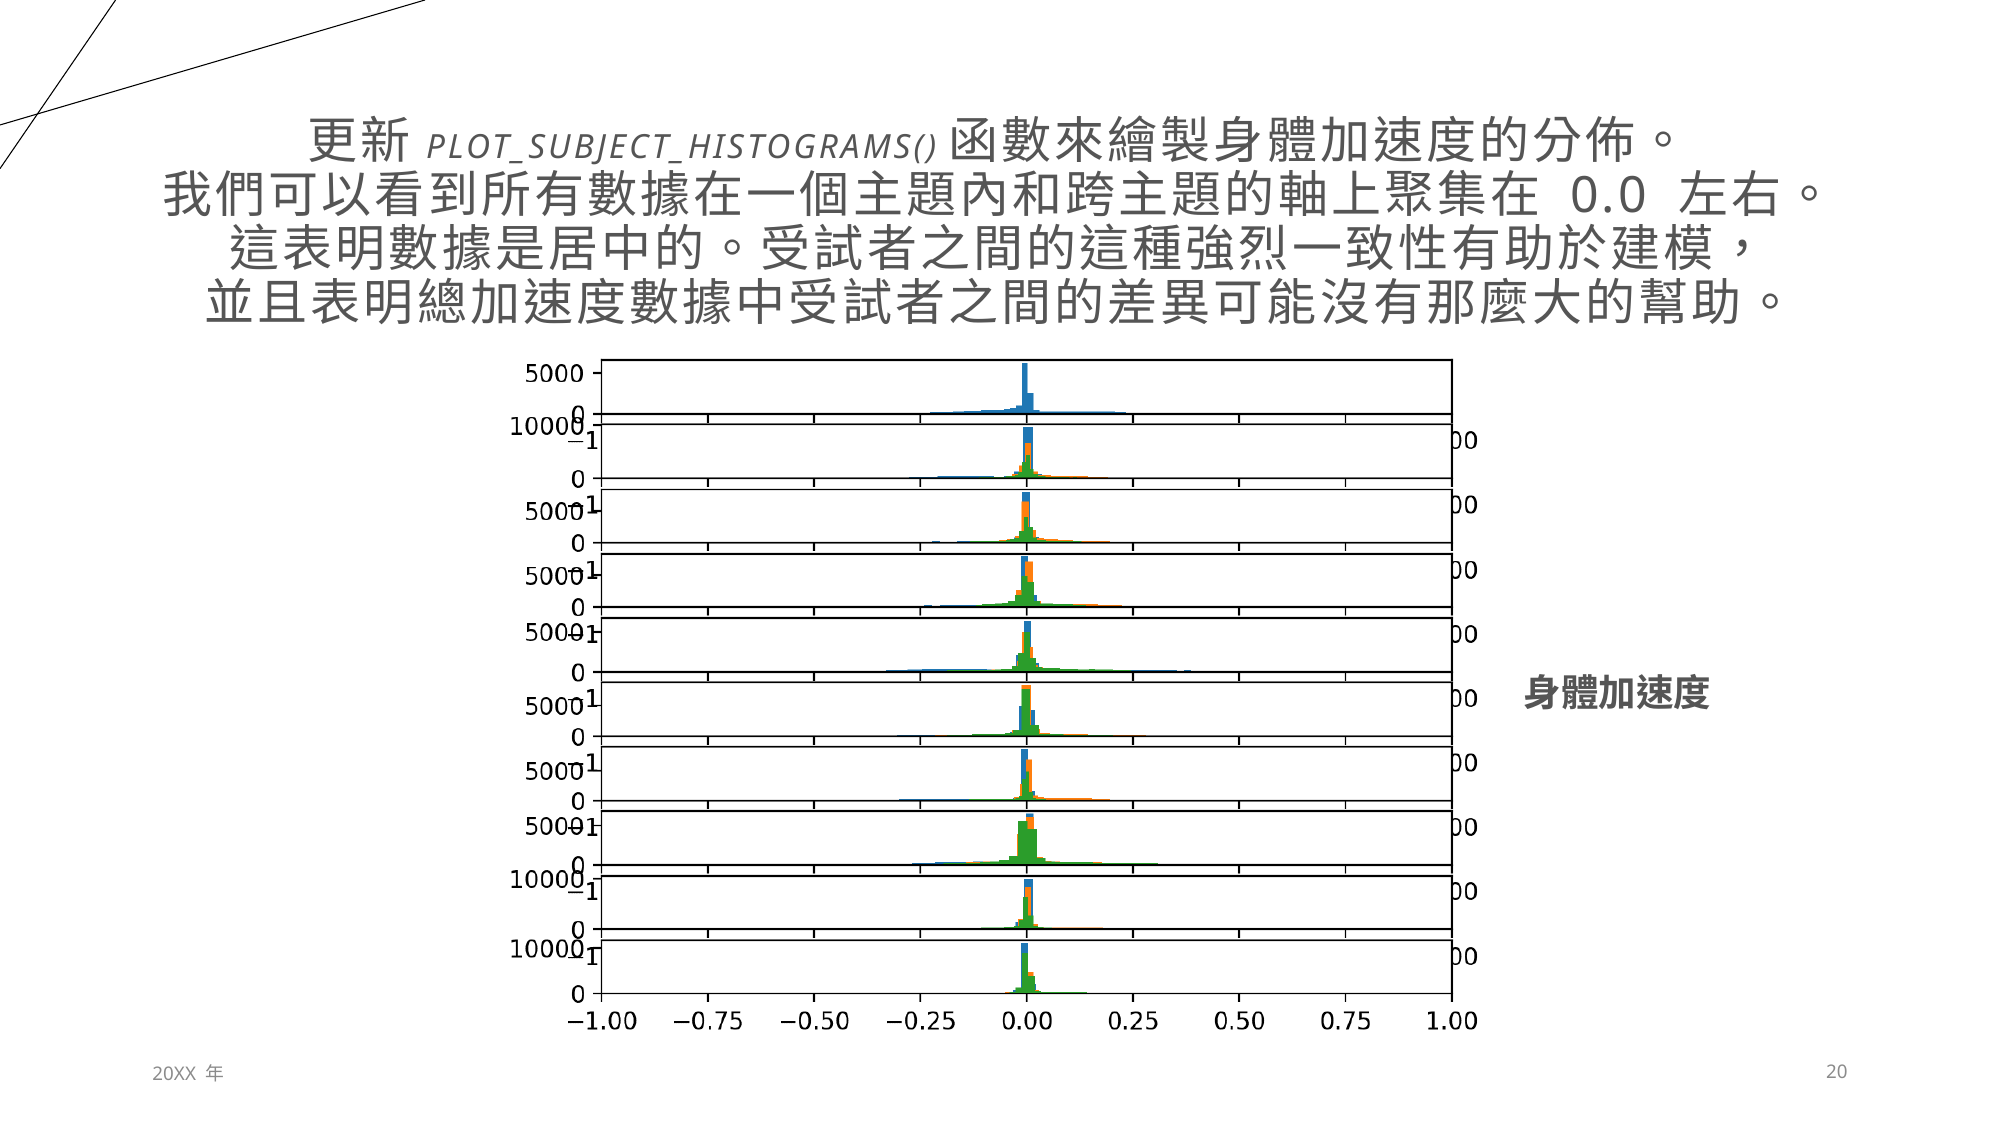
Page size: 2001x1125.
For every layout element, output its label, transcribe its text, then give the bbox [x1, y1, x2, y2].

title 更新plot_subject_histograms()函數來繪製身體加速度的分佈。 我們可以看到所有數據在一個主題內和跨主題的軸上聚集在 0.0 左右。這表明數據是居中的。受試者之間的這種強烈一致性有助於建模， 並且表明總加速度數據中受試者之間的差異可能沒有那麼大的幫助。 [137, 114, 1863, 332]
picture [492, 331, 1508, 1052]
slide_number 20XX 年 [137, 1042, 588, 1103]
text_box 身體加速度 [1508, 661, 1727, 722]
slide_number 20 [1412, 1042, 1863, 1103]
